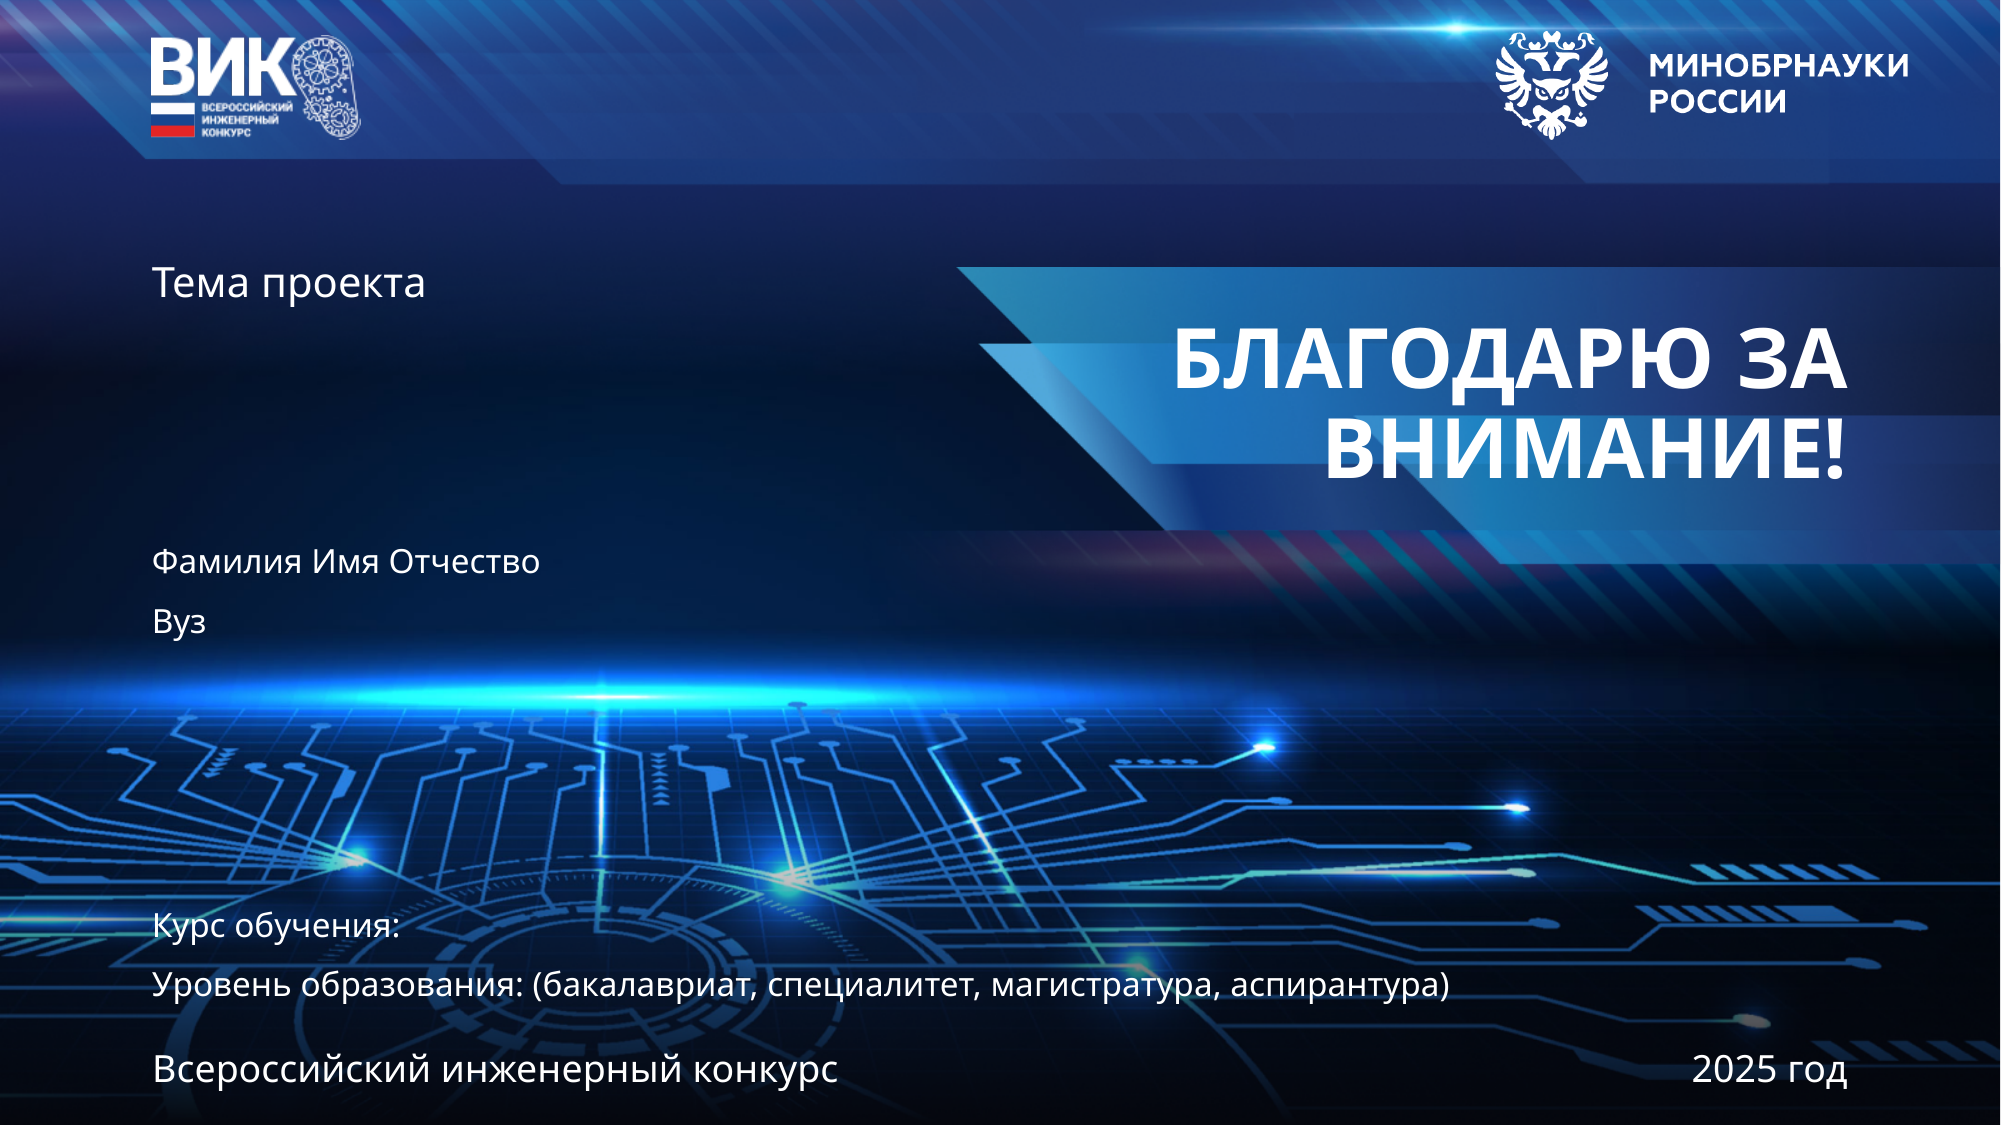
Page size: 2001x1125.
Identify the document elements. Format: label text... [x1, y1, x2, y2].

picture [0, 0, 2001, 1125]
text_box 2025 год [1573, 1028, 1863, 1098]
text_box Всероссийский инженерный конкурс [137, 1028, 1363, 1098]
list Фамилия Имя Отчество [137, 537, 949, 588]
text_box Курс обучения: [137, 901, 949, 961]
list БЛАГОДАРЮ ЗА ВНИМАНИЕ! [1072, 309, 1863, 495]
list Вуз [137, 597, 949, 658]
list Тема проекта [137, 254, 949, 310]
text_box Уровень образования: (бакалавриат, специалитет, магистратура, аспирантура) [137, 960, 1857, 1021]
